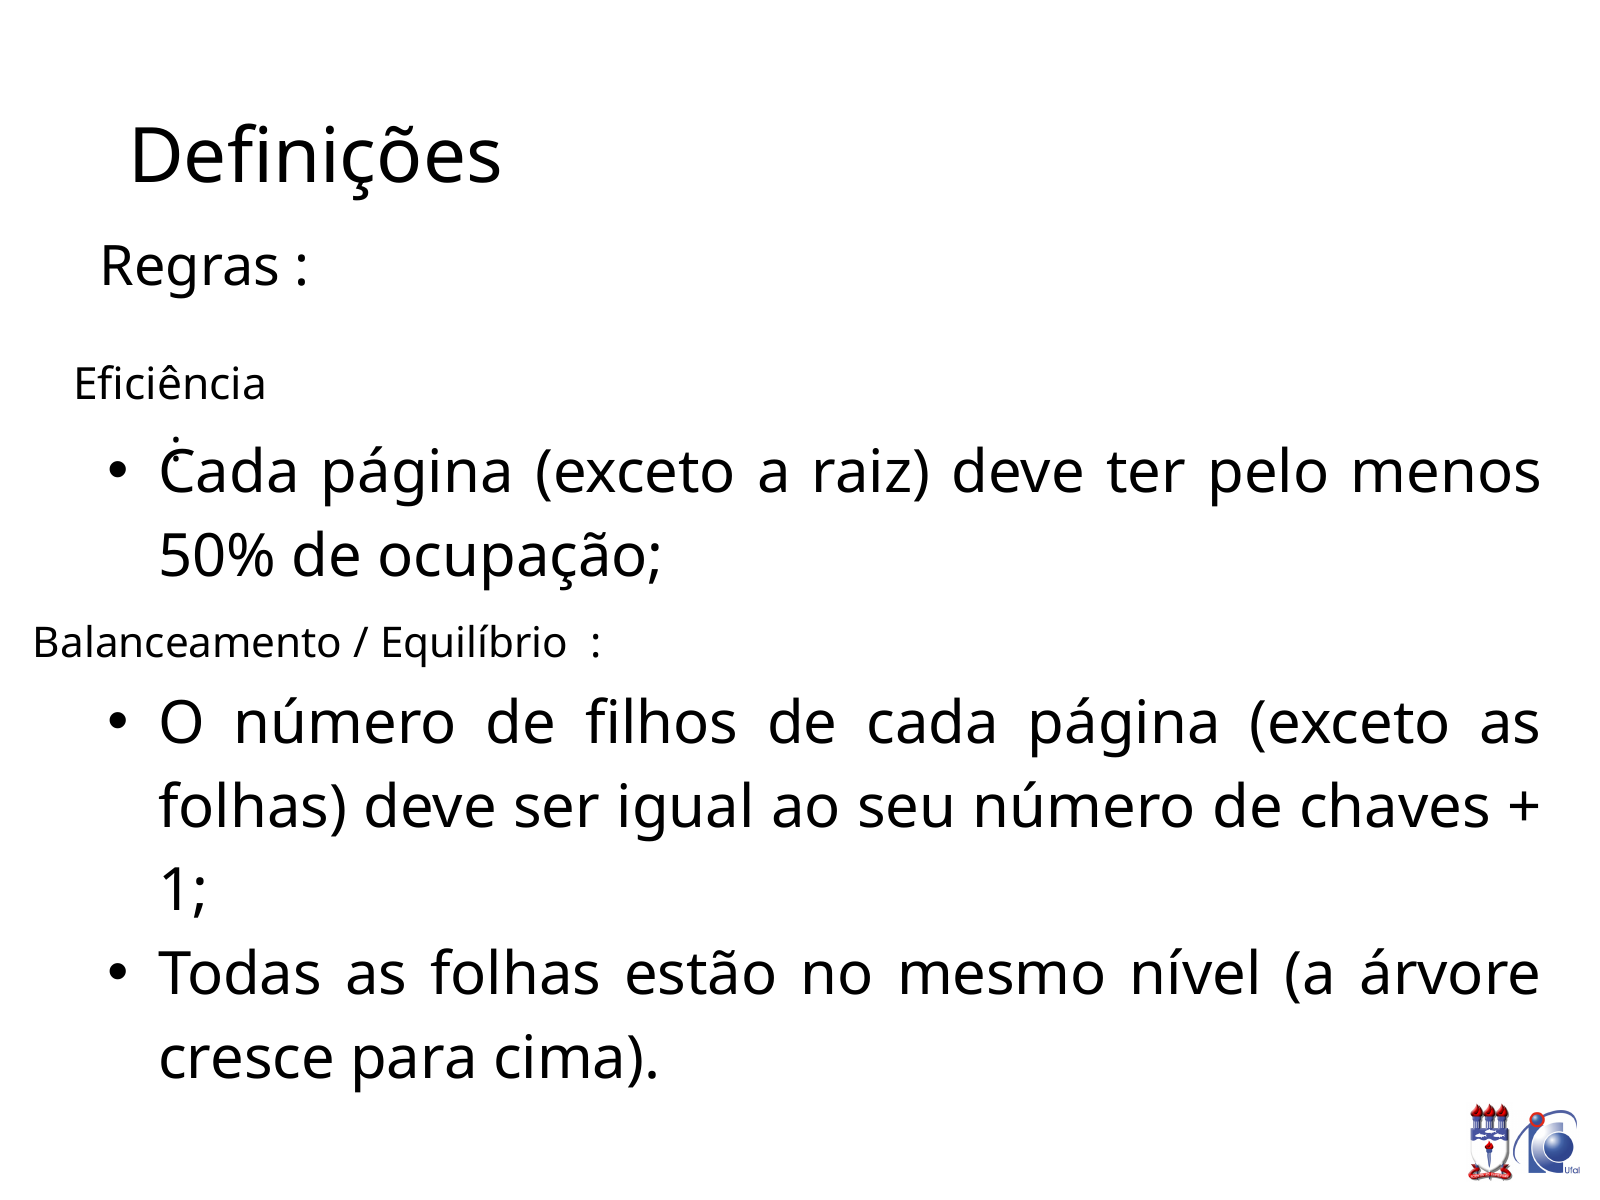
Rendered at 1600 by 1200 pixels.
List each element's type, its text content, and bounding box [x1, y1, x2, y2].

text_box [1466, 1102, 1581, 1182]
text_box Definições [56, 90, 575, 198]
text_box Cada página (exceto a raiz) deve ter pelo menos 50% de ocupação; O número de filhos de cada página (exceto as folhas) deve ser igual ao seu número de chaves + 1; Todas as folhas estão no mesmo nível (a árvore cresce para cima). [56, 420, 1544, 1090]
text_box Regras : [92, 218, 318, 297]
text_box Balanceamento / Equilíbrio : [0, 607, 648, 667]
text_box Eficiência : [72, 345, 279, 470]
